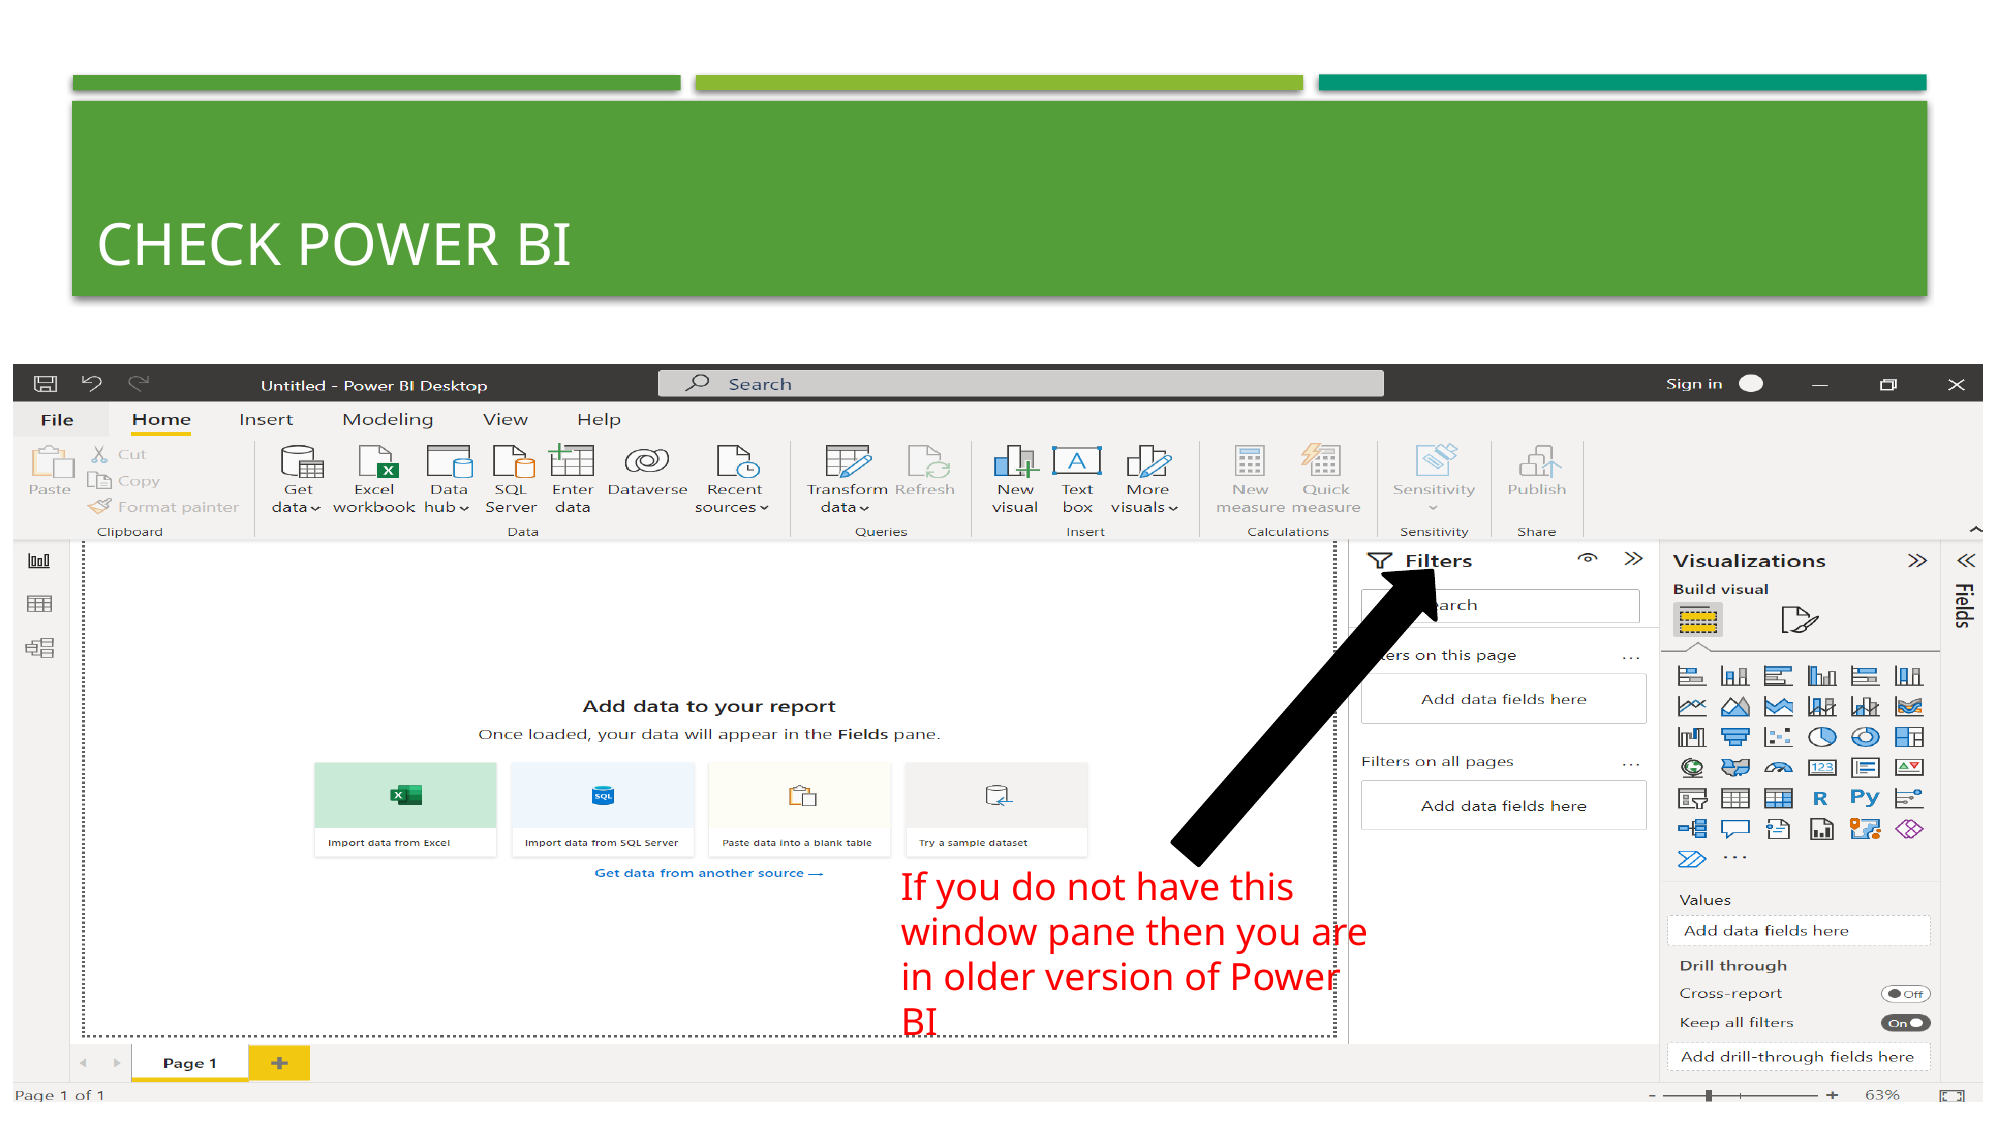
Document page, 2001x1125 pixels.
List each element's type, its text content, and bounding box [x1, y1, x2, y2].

title check power bi [81, 118, 1891, 285]
picture [13, 364, 1983, 1102]
